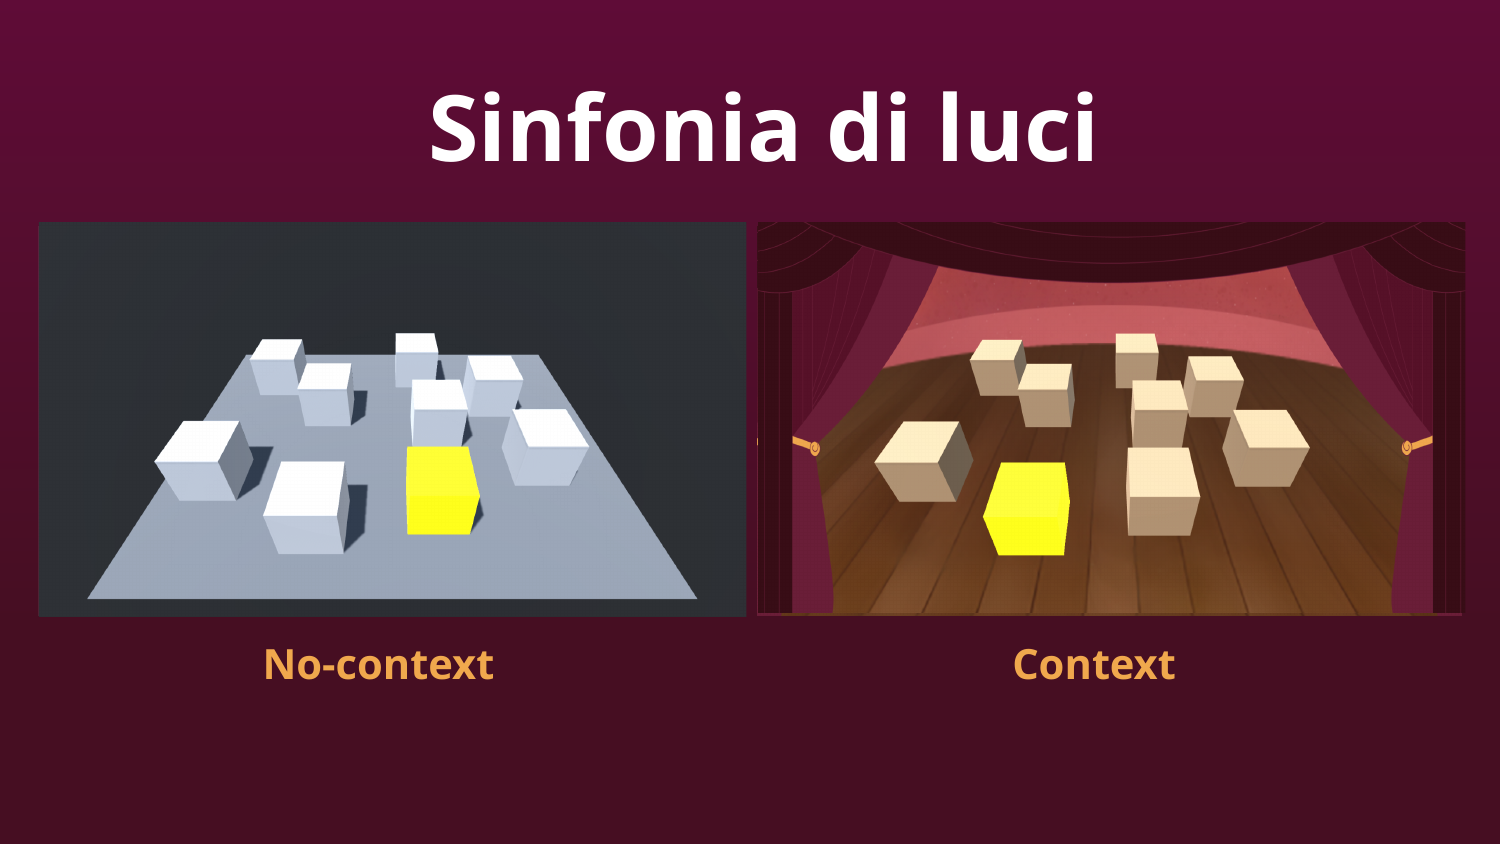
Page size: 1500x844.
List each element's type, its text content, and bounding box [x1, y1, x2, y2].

text_box Context [719, 630, 1470, 696]
title Sinfonia di luci [389, 54, 1140, 167]
picture [757, 222, 1466, 616]
picture [38, 222, 747, 617]
text_box No-context [3, 630, 719, 696]
